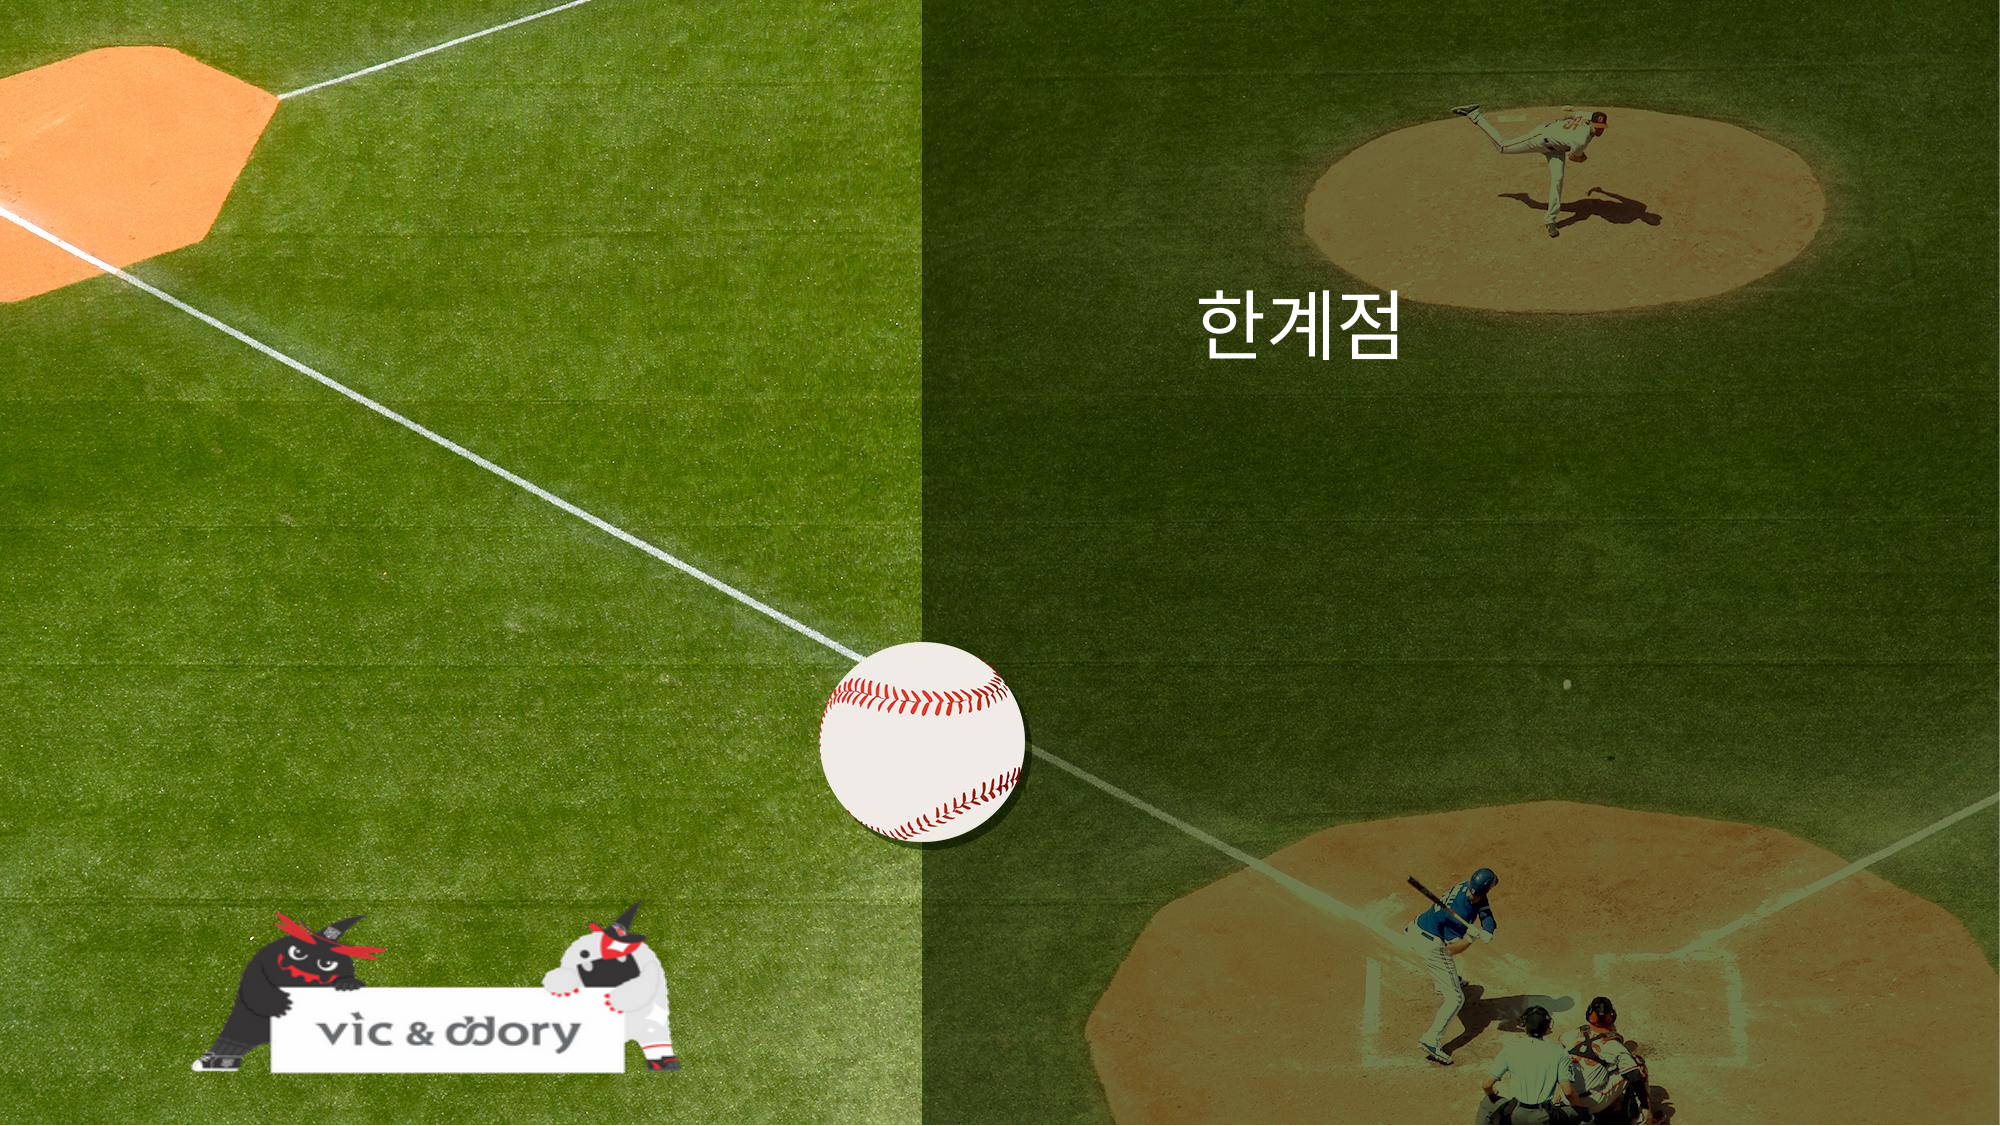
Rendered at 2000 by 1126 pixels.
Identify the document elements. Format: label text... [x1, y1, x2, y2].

text_box 한계점 [1180, 262, 2000, 386]
picture [0, 0, 2000, 1125]
